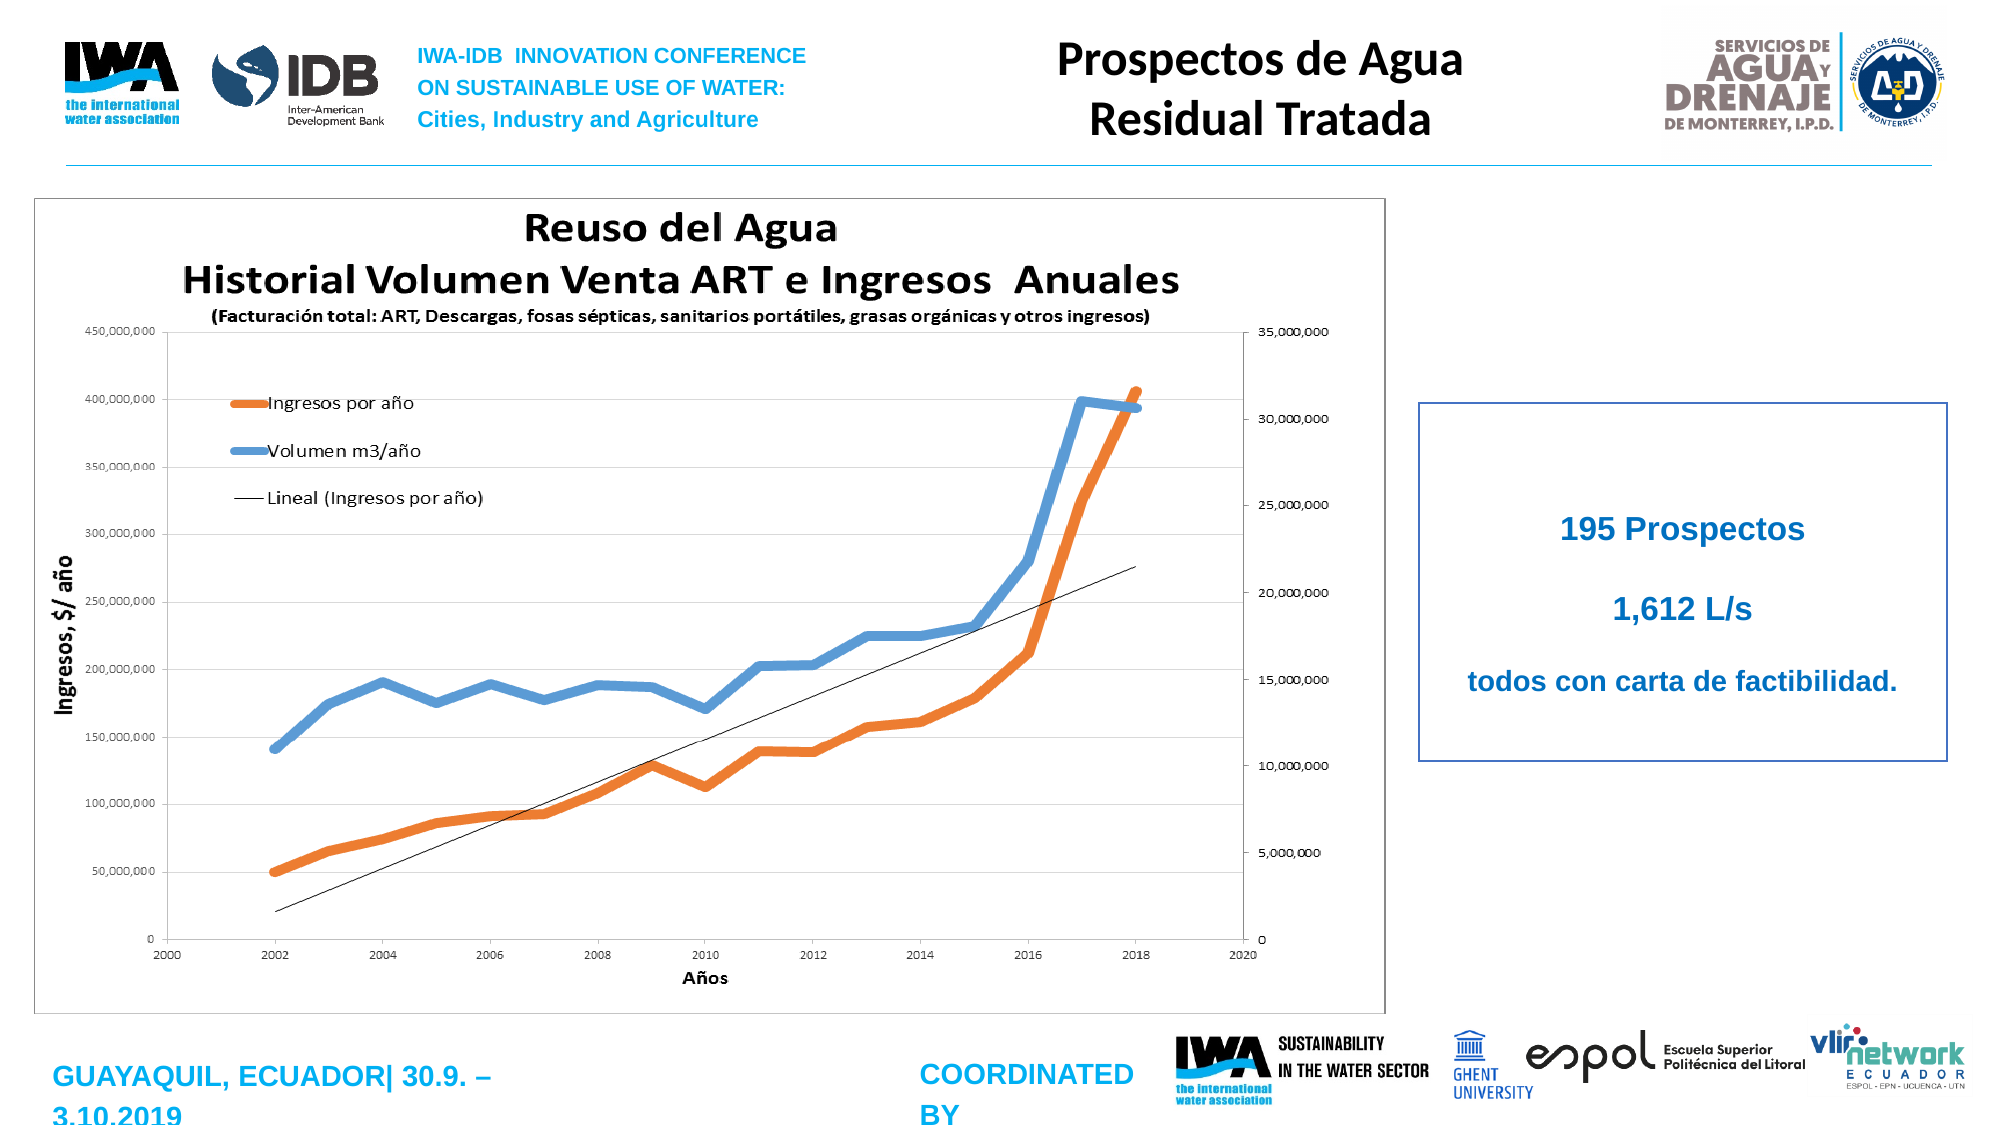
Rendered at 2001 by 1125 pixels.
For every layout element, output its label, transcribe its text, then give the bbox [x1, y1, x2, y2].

text_box Prospectos de Agua Residual Tratada [961, 18, 1560, 155]
picture [1806, 1014, 1973, 1097]
picture [207, 38, 402, 141]
text_box COORDINATED BY [904, 1040, 1157, 1096]
picture [1661, 5, 1948, 162]
picture [1162, 1006, 1805, 1125]
picture [65, 42, 180, 125]
text_box GUAYAQUIL, ECUADOR| 30.9. – 3.10.2019 [37, 1043, 584, 1098]
text_box IWA-IDB INNOVATION CONFERENCE ON SUSTAINABLE USE OF WATER: Cities, Industry and Agriculture [402, 29, 919, 139]
text_box 195 Prospectos 1,612 L/s todos con carta de factibilidad. [1419, 402, 1947, 762]
picture [33, 197, 1386, 1014]
